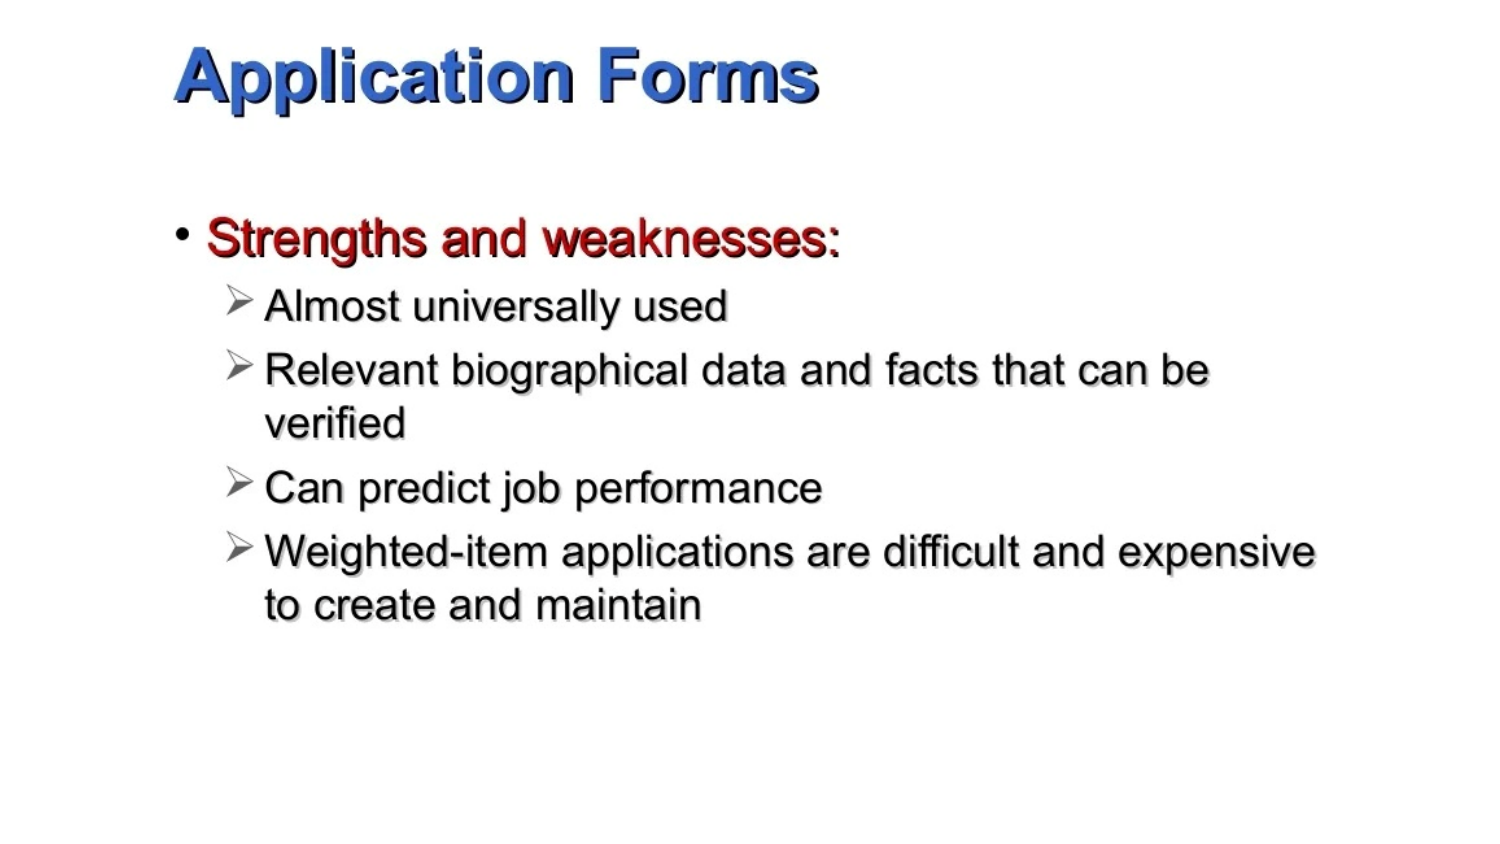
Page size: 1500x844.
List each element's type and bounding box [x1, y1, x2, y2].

picture [141, 0, 1359, 844]
